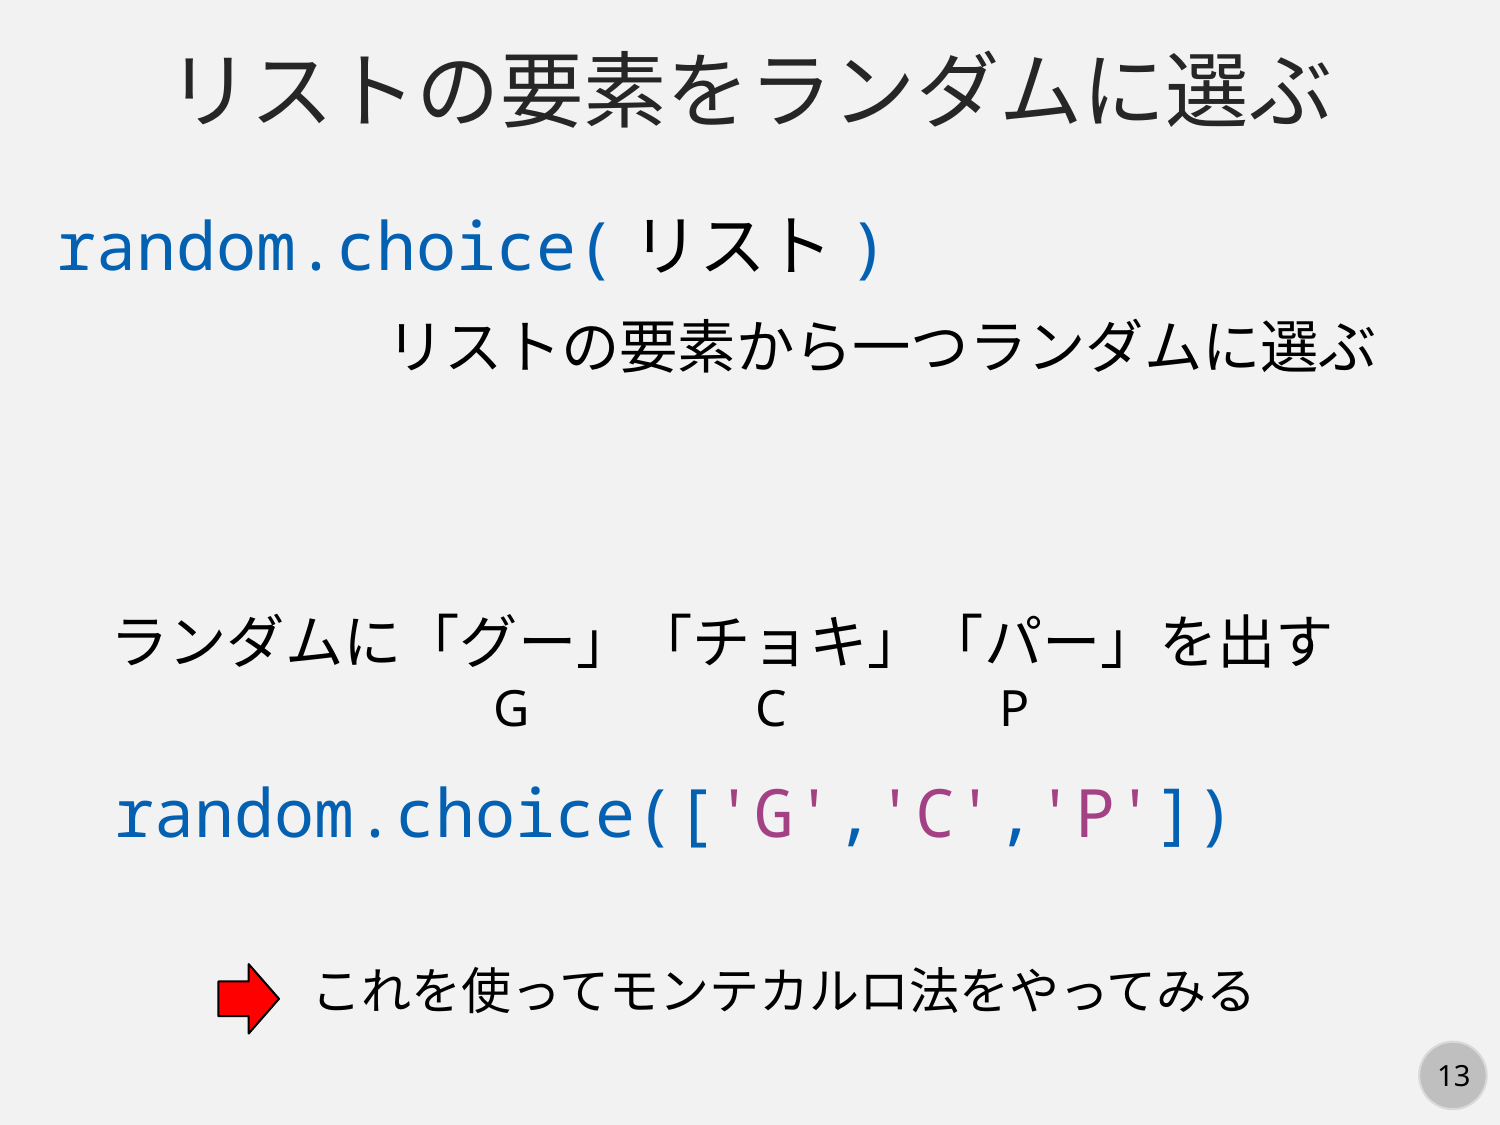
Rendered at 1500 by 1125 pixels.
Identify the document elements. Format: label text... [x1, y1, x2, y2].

text_box これを使ってモンテカルロ法をやってみる [296, 952, 1272, 1027]
text_box random.choice(リスト) [42, 196, 904, 291]
text_box [217, 963, 280, 1035]
text_box C [740, 668, 802, 744]
text_box random.choice(['G','C','P']) [100, 763, 1306, 858]
text_box ランダムに「グー」「チョキ」「パー」を出す [95, 597, 1349, 683]
list リストの要素をランダムに選ぶ [0, 31, 1500, 155]
text_box P [984, 668, 1045, 744]
text_box リストの要素から一つランダムに選ぶ [371, 302, 1435, 388]
text_box G [478, 668, 546, 744]
